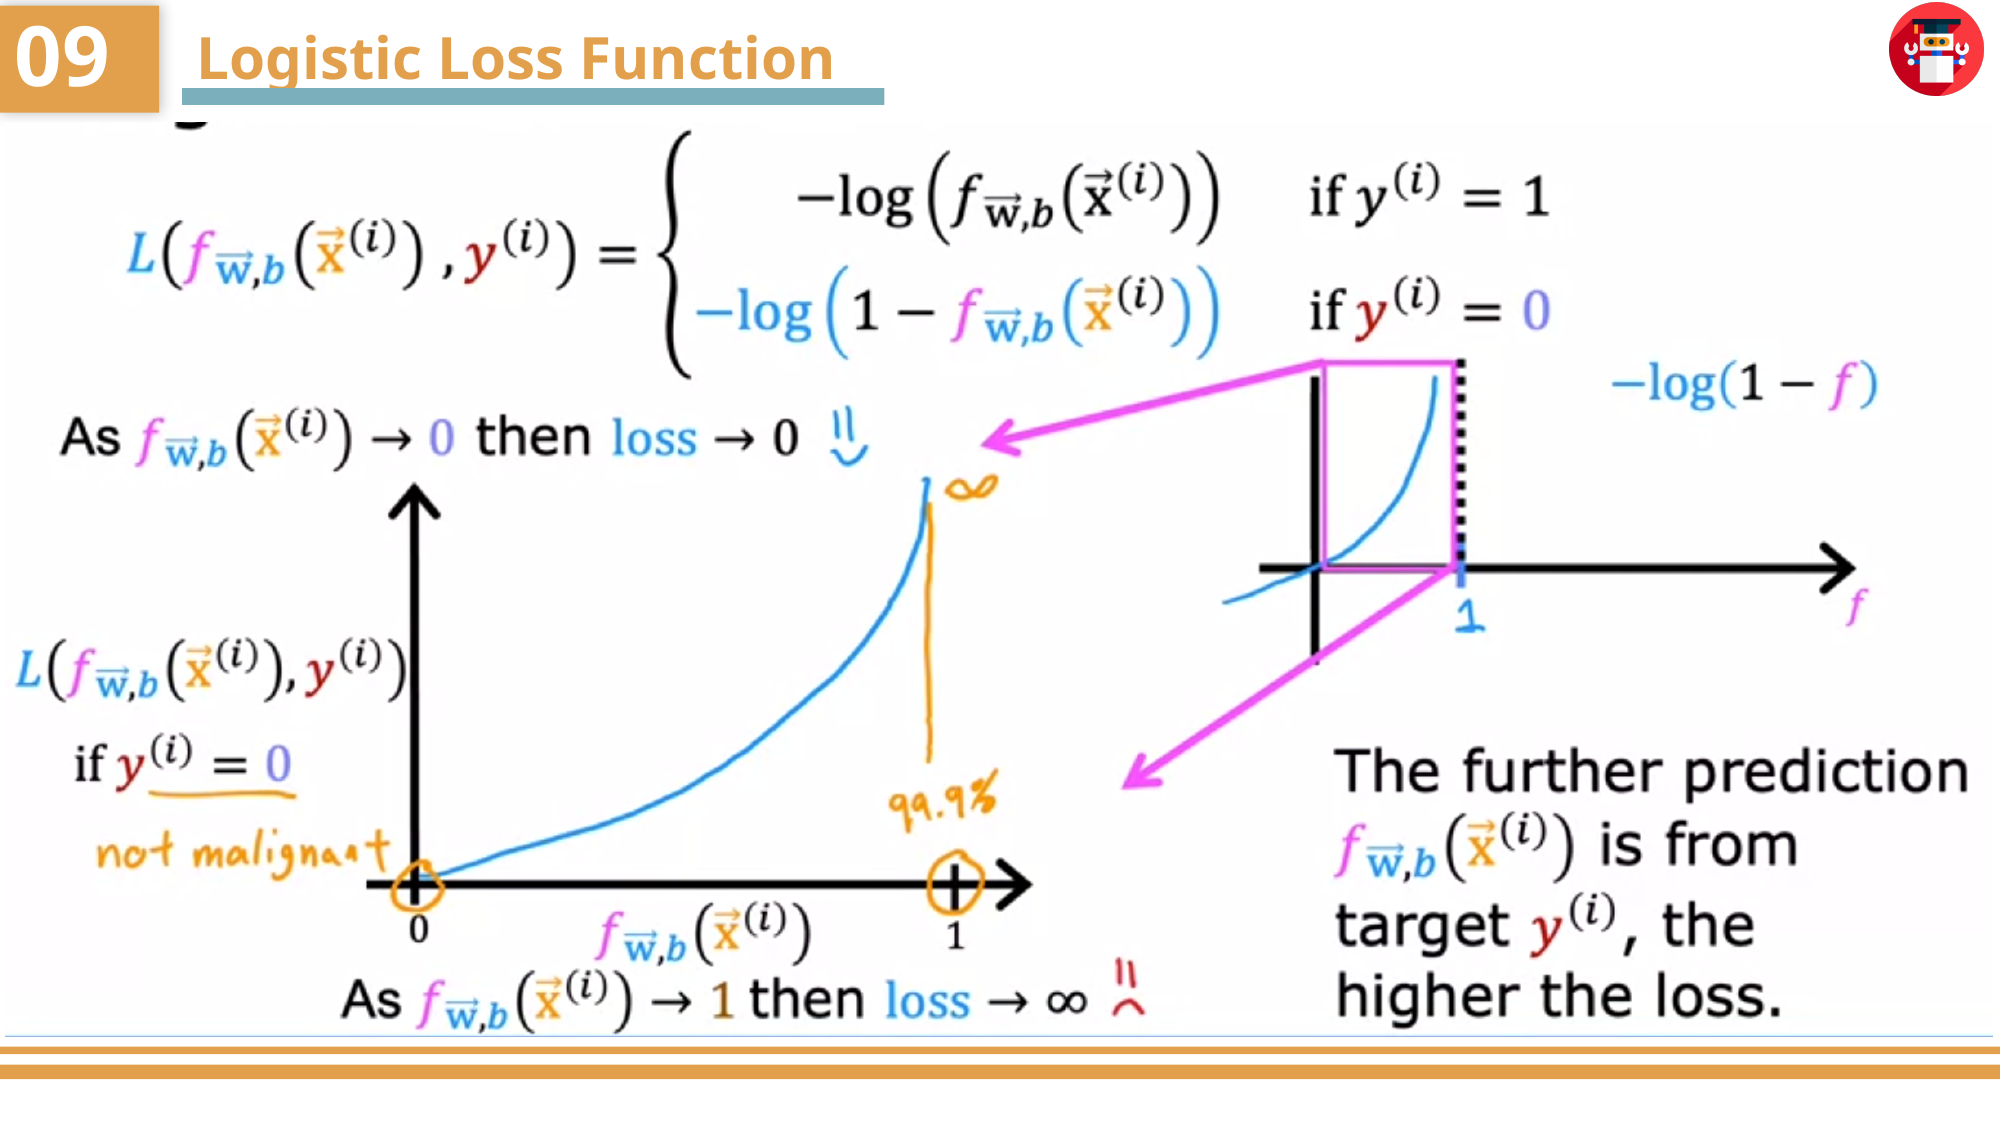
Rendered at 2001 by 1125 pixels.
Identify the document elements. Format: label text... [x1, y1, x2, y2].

list 09 [0, 5, 160, 113]
list Logistic Loss Function [182, 3, 1238, 110]
picture [5, 122, 1994, 1037]
picture [1889, 2, 1984, 96]
text_box [181, 87, 885, 106]
